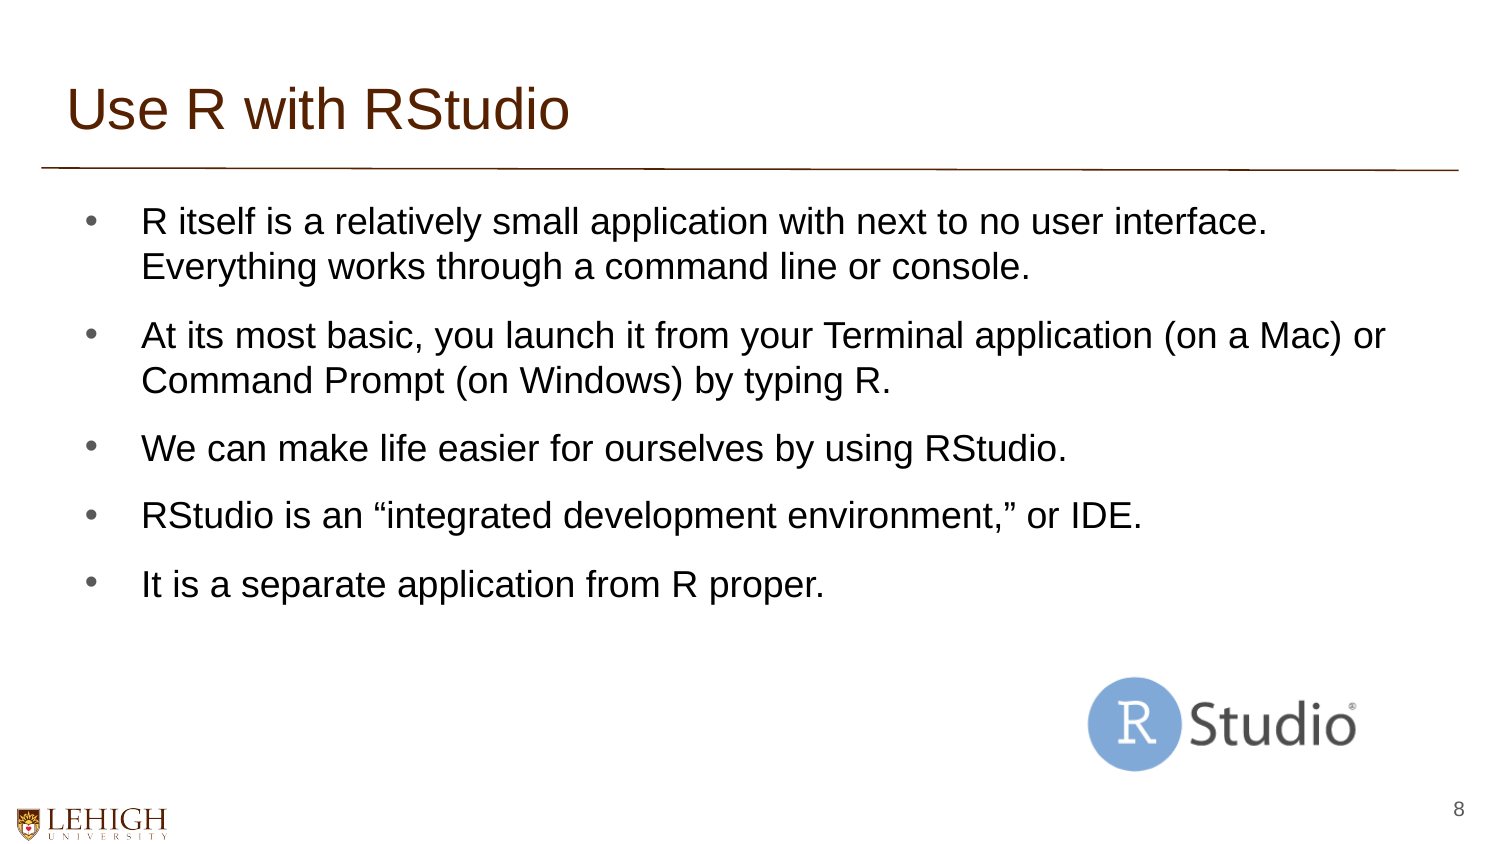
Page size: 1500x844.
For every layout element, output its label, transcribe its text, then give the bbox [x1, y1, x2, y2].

list R itself is a relatively small application with next to no user interface. Everything works through a command line or console. At its most basic, you launch it from your Terminal application (on a Mac) or Command Prompt (on Windows) by typing R. We can make life easier for ourselves by using RStudio. RStudio is an “integrated development environment,” or IDE. It is a separate application from R proper. [51, 182, 1449, 750]
picture [17, 808, 167, 841]
title Use R with RStudio [51, 56, 1449, 156]
slide_number 8 [1389, 776, 1480, 841]
picture [1056, 660, 1390, 797]
